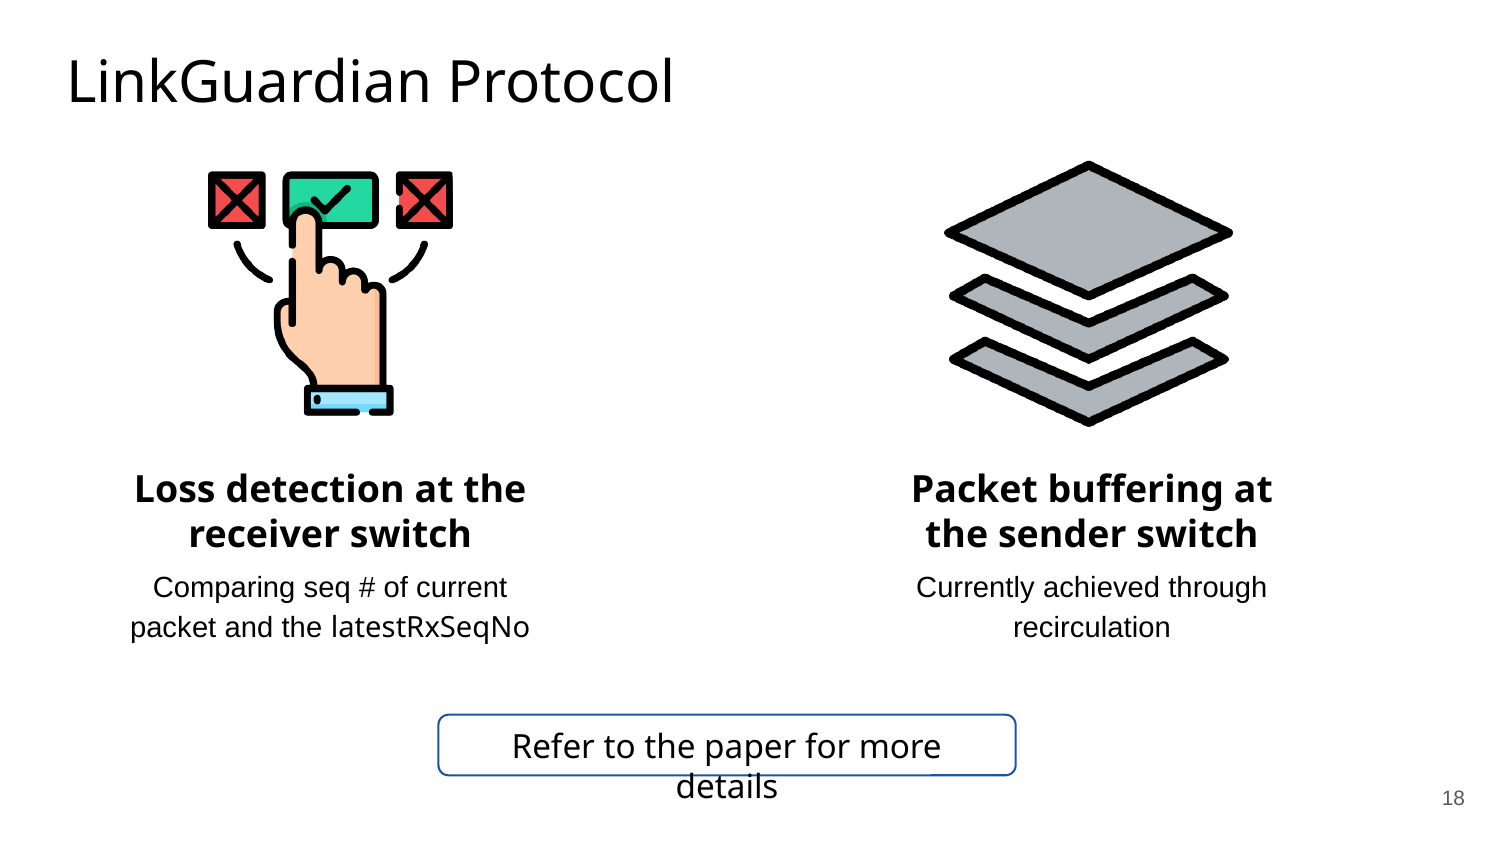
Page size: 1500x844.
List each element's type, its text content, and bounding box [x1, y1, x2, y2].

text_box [102, 170, 559, 640]
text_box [864, 148, 1321, 640]
text_box Refer to the paper for more details [438, 714, 1016, 776]
title LinkGuardian Protocol [51, 28, 1449, 123]
slide_number 18 [1389, 764, 1480, 830]
